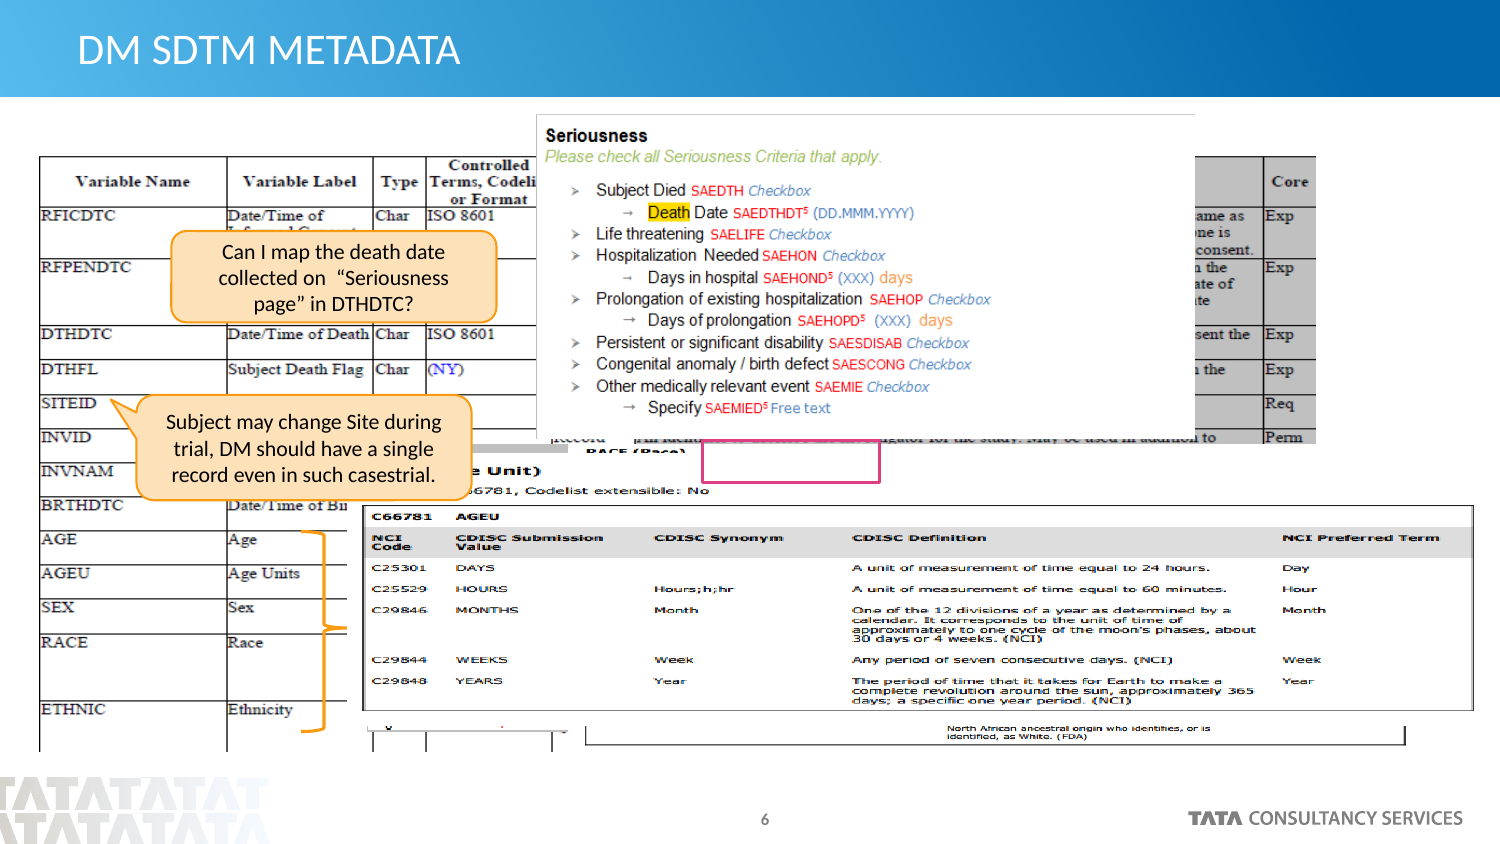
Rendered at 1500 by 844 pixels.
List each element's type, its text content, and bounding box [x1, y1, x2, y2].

title DM SDTM METADATA [66, 7, 1463, 87]
picture [39, 114, 1500, 752]
